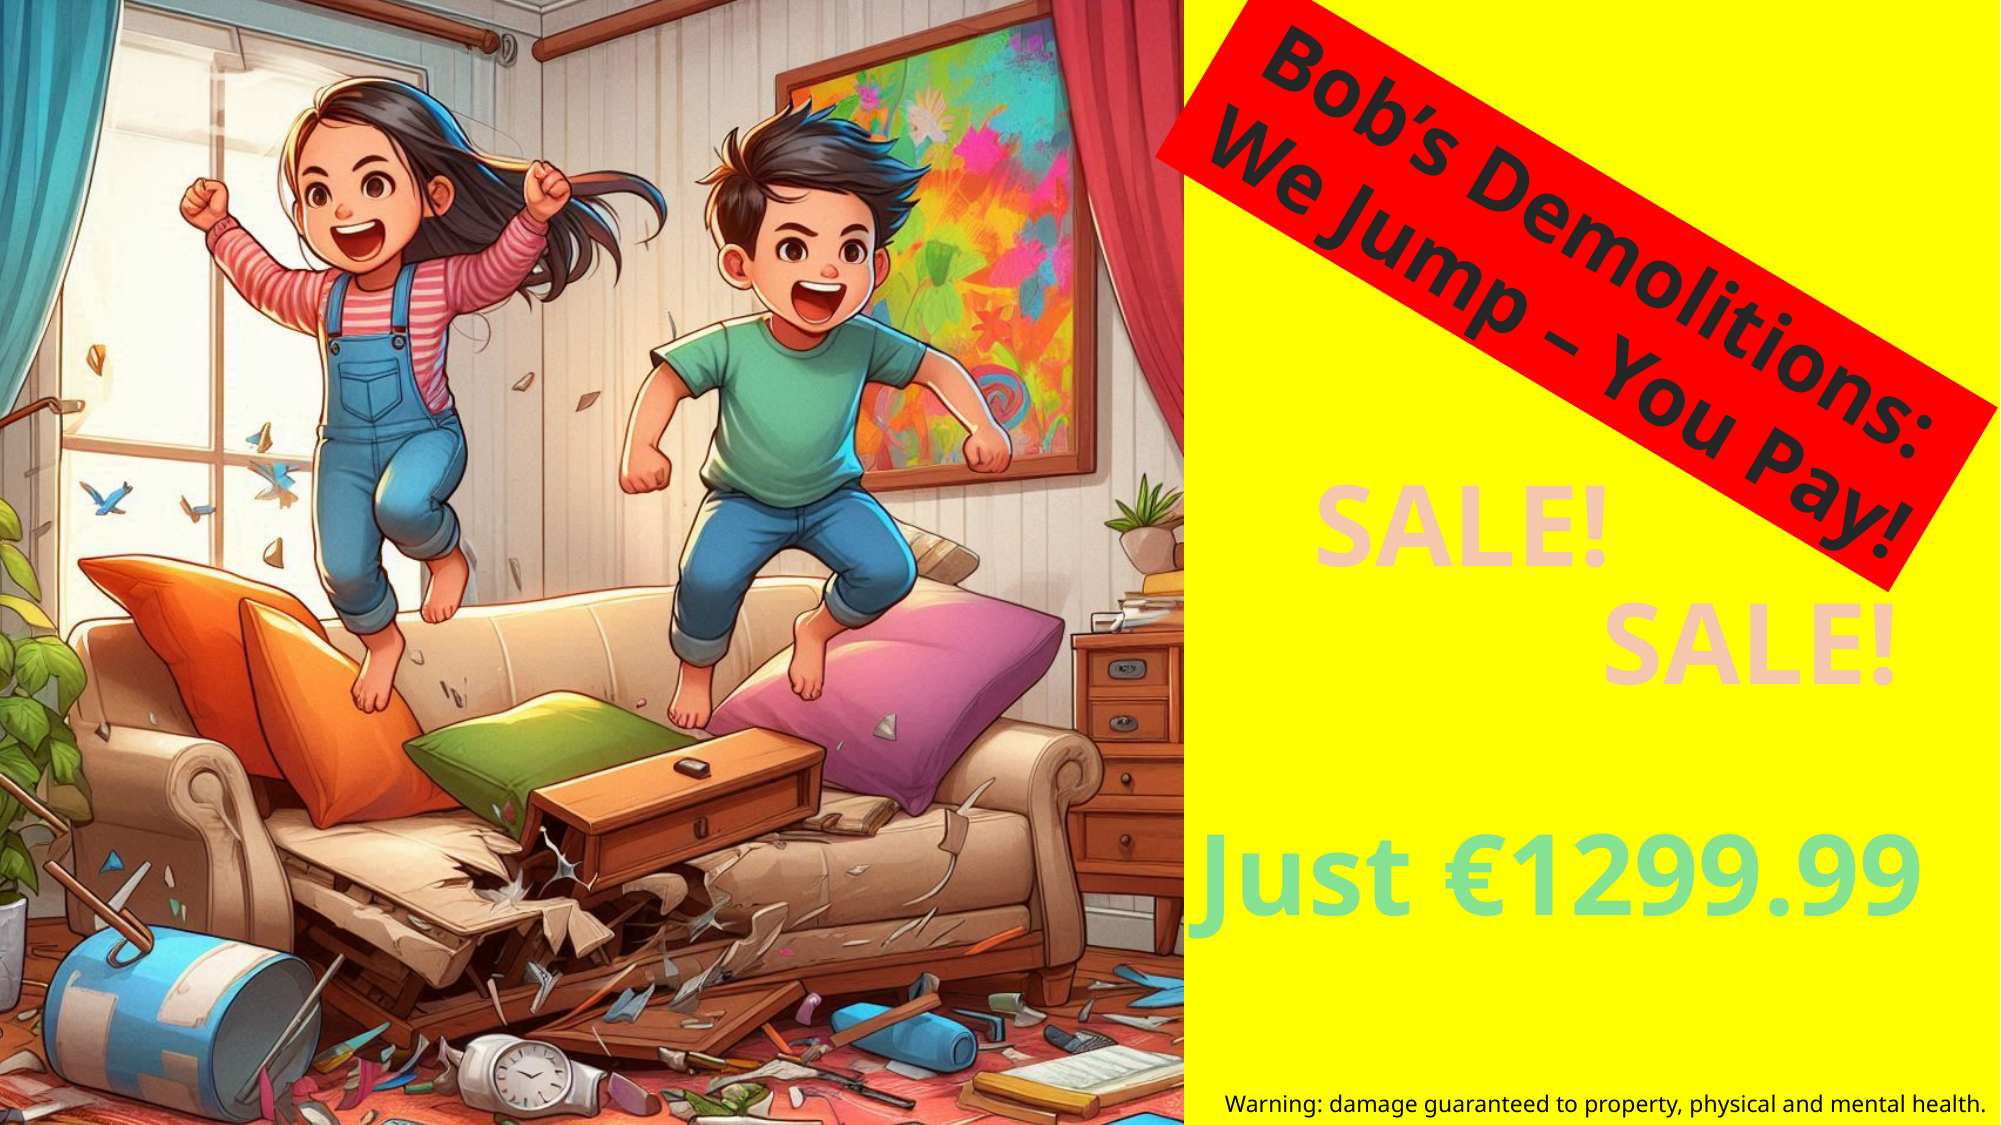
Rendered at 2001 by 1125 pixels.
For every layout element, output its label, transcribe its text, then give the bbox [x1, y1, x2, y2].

text_box SALE! [1298, 446, 1627, 597]
picture [0, 0, 1184, 1125]
text_box Bob’s Demolitions: We Jump – You Pay! [1184, 0, 1998, 564]
text_box Just €1299.99 [1184, 795, 1940, 946]
text_box SALE! [1586, 564, 1915, 715]
text_box Warning: damage guaranteed to property, physical and mental health. [1210, 1082, 2000, 1125]
